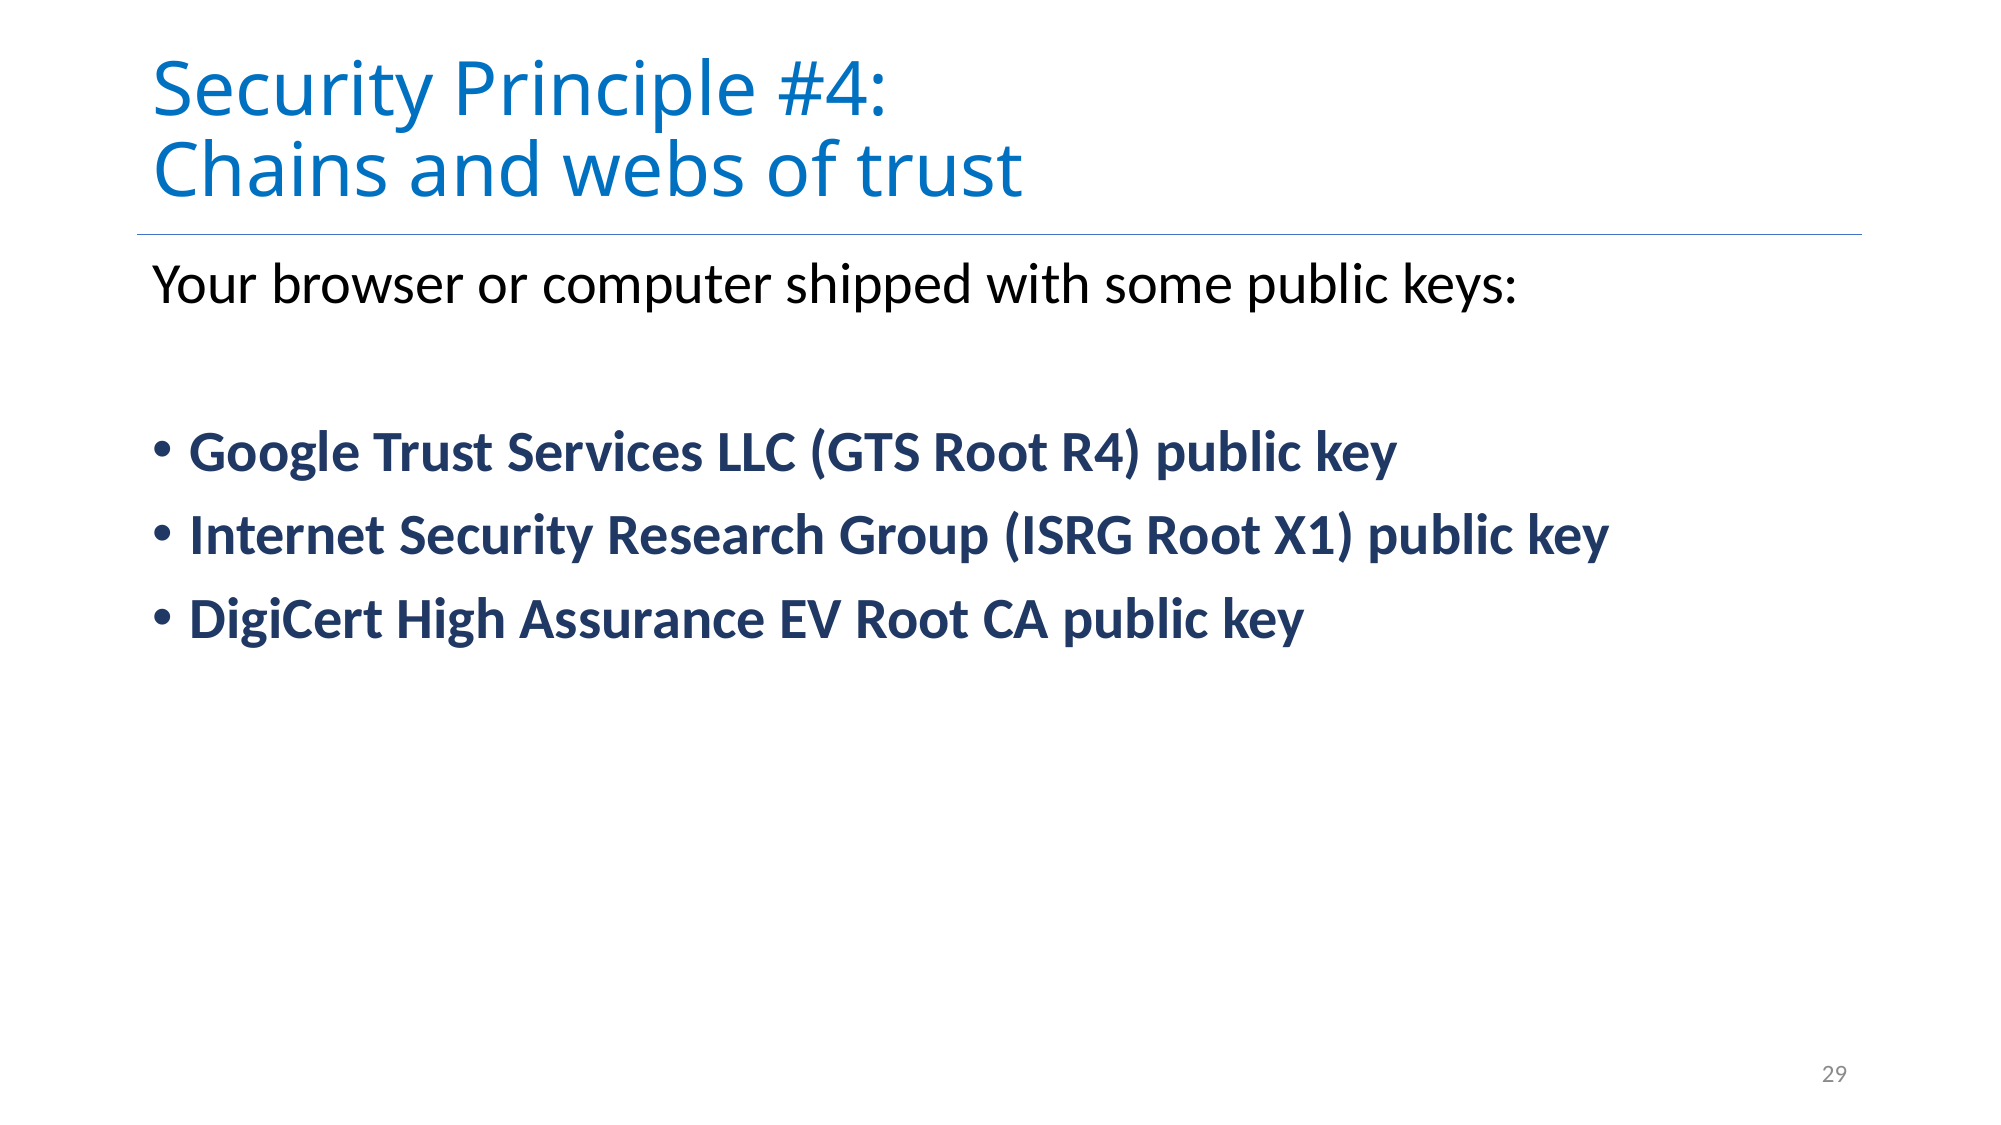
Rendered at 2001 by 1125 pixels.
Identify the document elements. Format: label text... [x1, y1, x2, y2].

slide_number 29 [1412, 1042, 1863, 1103]
list Your browser or computer shipped with some public keys: Google Trust Services LLC (GTS Root R4) public key Internet Security Research Group (ISRG Root X1) public key DigiCert High Assurance EV Root CA public key [137, 246, 1788, 742]
title Security Principle #4: Chains and webs of trust [137, 3, 1863, 221]
